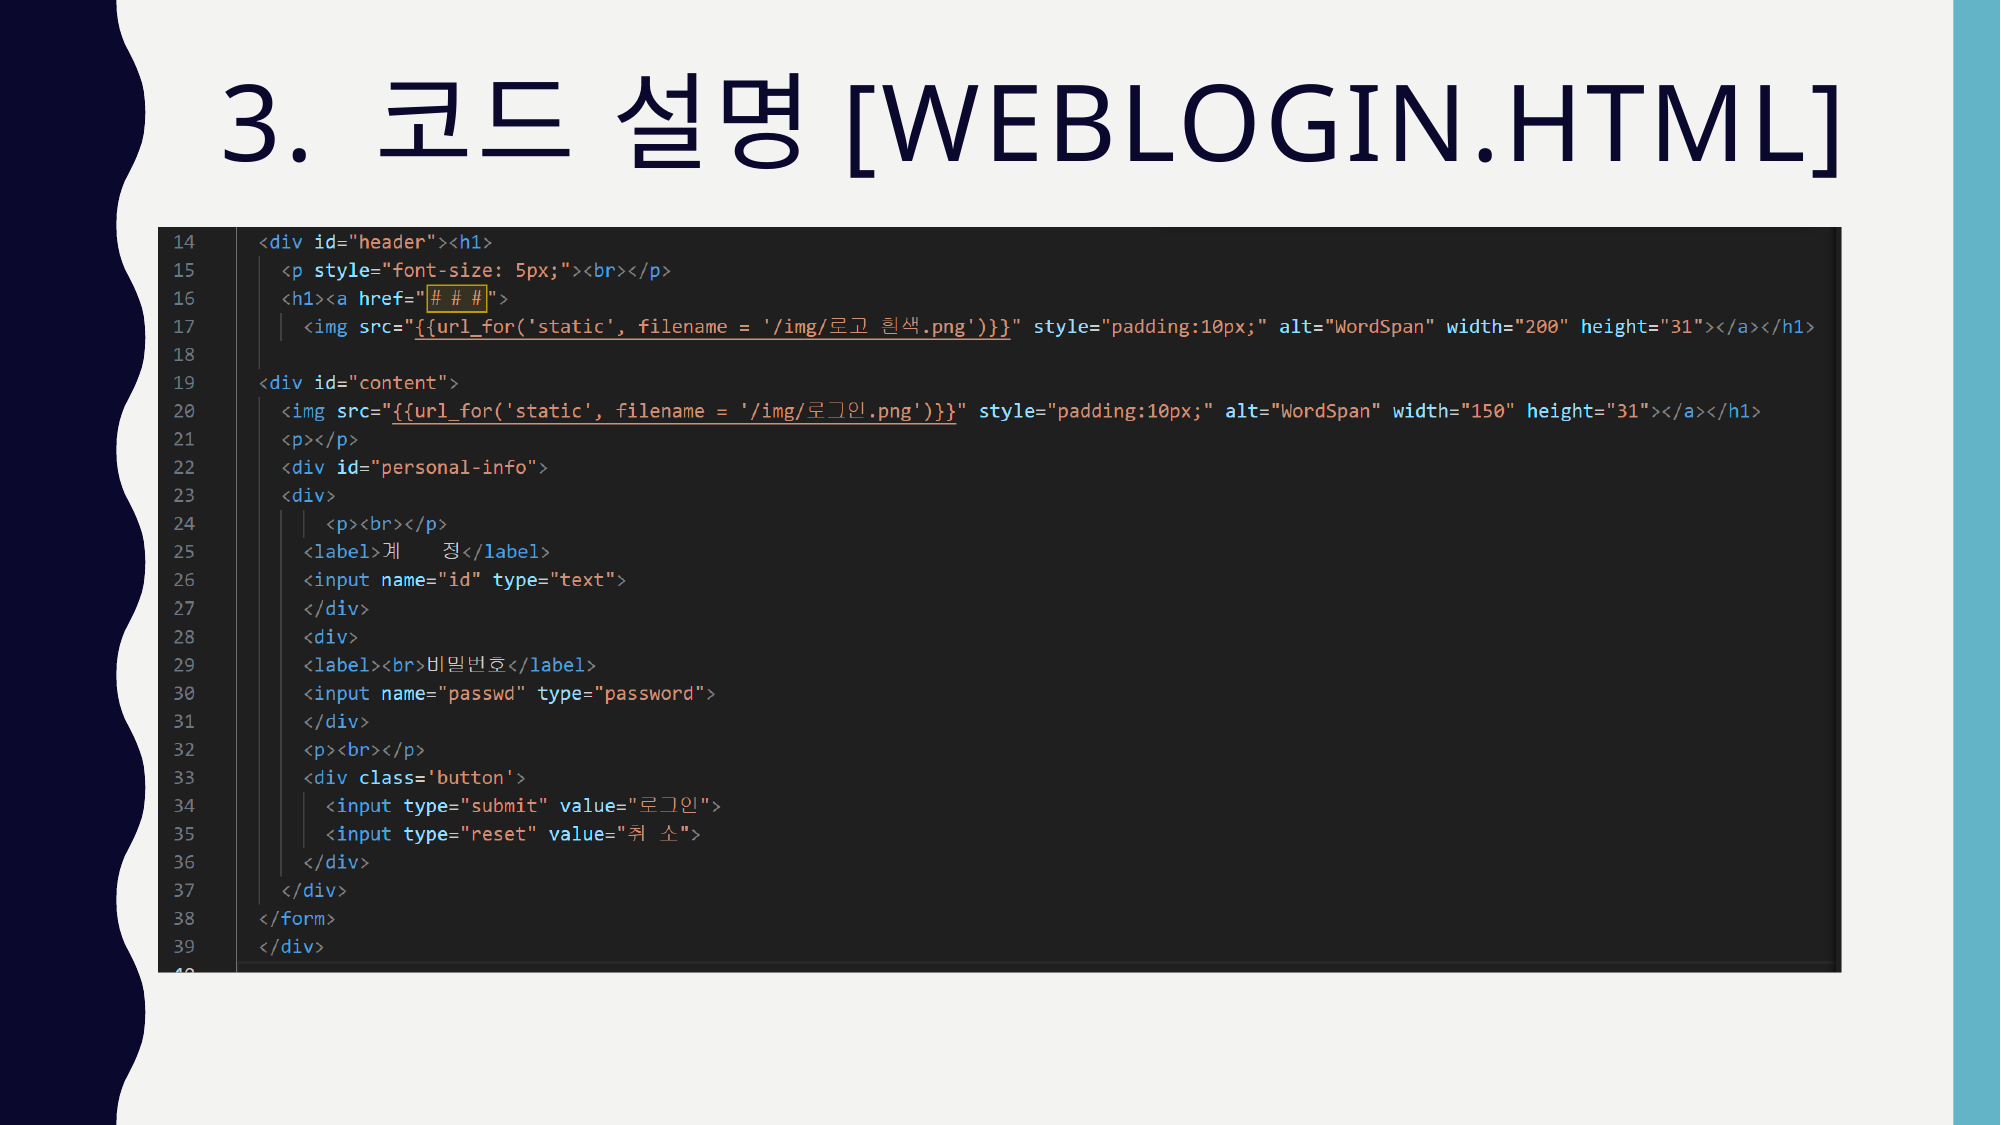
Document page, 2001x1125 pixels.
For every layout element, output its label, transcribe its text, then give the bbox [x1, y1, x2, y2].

title 3. 코드 설명[weblogin.html] [205, 62, 1875, 308]
picture [158, 227, 1842, 973]
